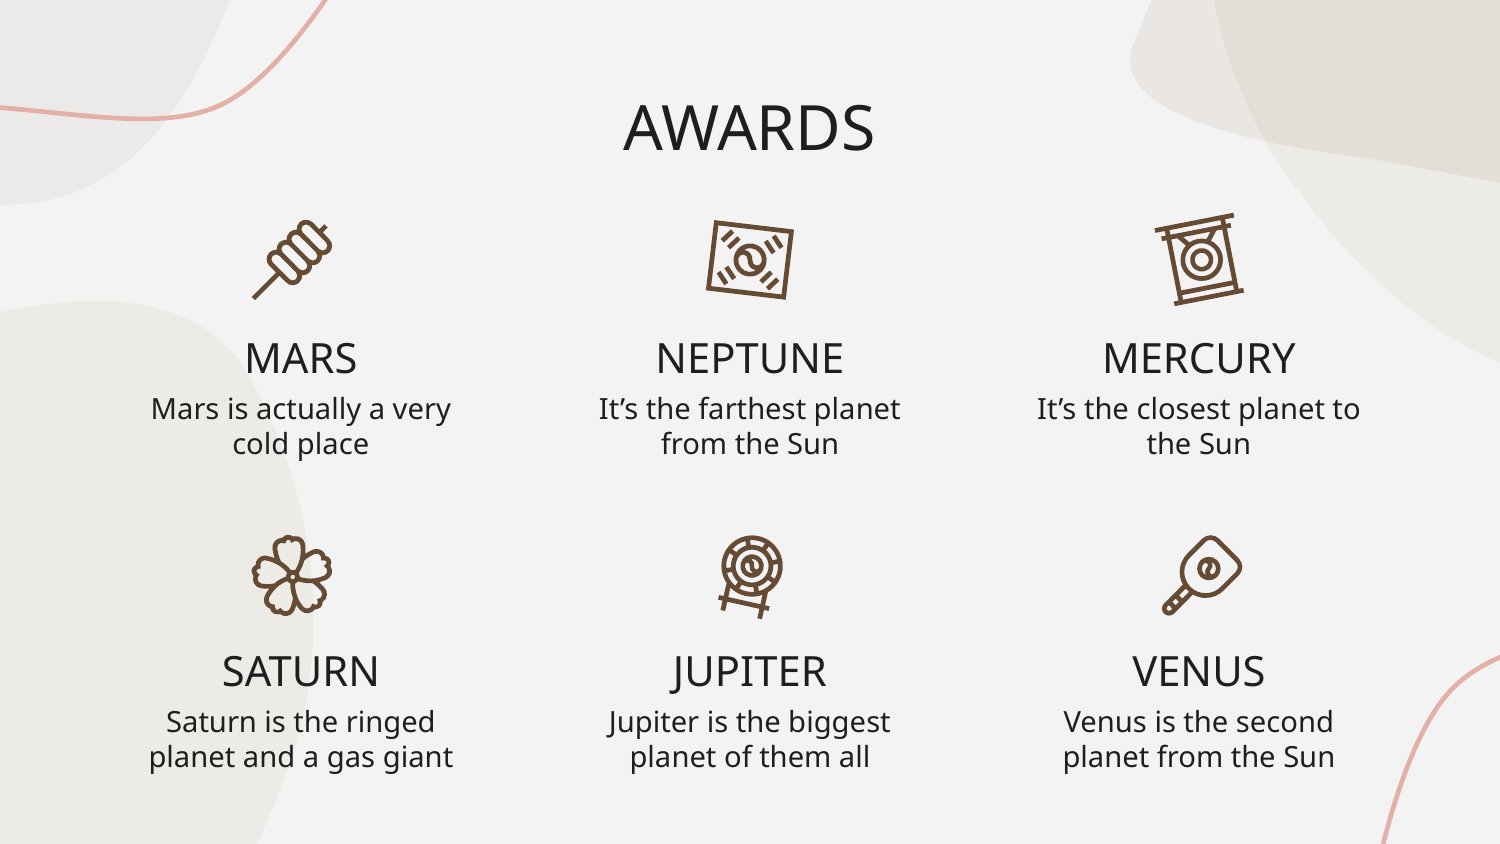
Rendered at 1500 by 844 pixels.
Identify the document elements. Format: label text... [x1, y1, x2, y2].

title AWARDS [118, 71, 1382, 180]
text_box [251, 219, 333, 301]
text_box [251, 534, 332, 617]
title JUPITER [567, 630, 933, 688]
subtitle Jupiter is the biggest planet of them all [567, 688, 933, 797]
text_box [719, 534, 781, 616]
title SATURN [118, 630, 484, 688]
title MARS [118, 316, 484, 375]
subtitle It’s the closest planet to the Sun [1016, 375, 1382, 484]
title MERCURY [1016, 316, 1382, 375]
title VENUS [1016, 630, 1382, 688]
subtitle Saturn is the ringed planet and a gas giant [118, 688, 484, 797]
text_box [1161, 219, 1243, 301]
subtitle It’s the farthest planet from the Sun [567, 375, 933, 484]
subtitle Venus is the second planet from the Sun [1016, 688, 1382, 797]
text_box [1160, 534, 1243, 616]
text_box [709, 224, 791, 296]
title NEPTUNE [567, 316, 933, 375]
subtitle Mars is actually a very cold place [118, 375, 484, 484]
